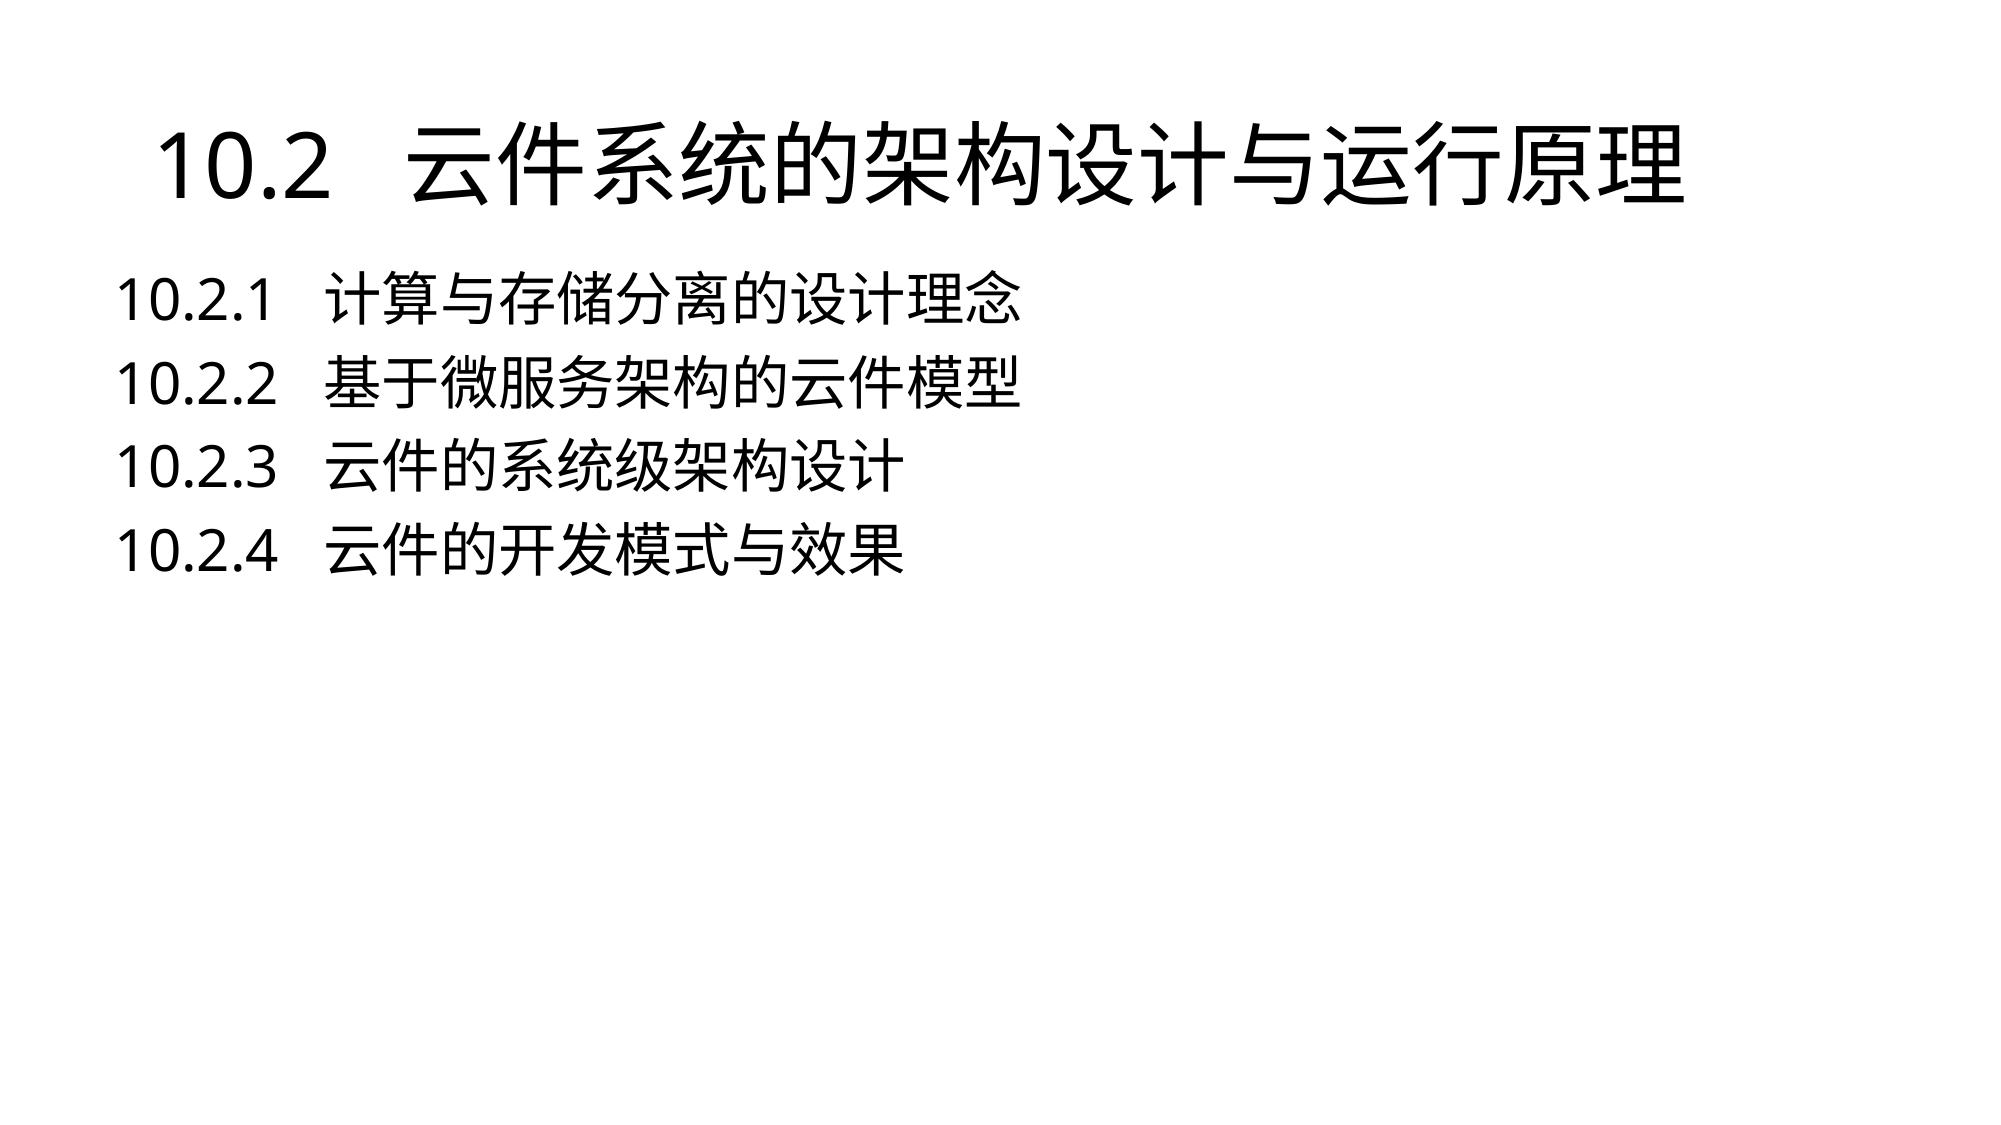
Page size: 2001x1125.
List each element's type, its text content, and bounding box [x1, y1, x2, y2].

list 10.2.1 计算与存储分离的设计理念 10.2.2 基于微服务架构的云件模型 10.2.3 云件的系统级架构设计 10.2.4 云件的开发模式与效果 [99, 262, 1900, 1005]
title 10.2 云件系统的架构设计与运行原理 [137, 59, 1863, 262]
